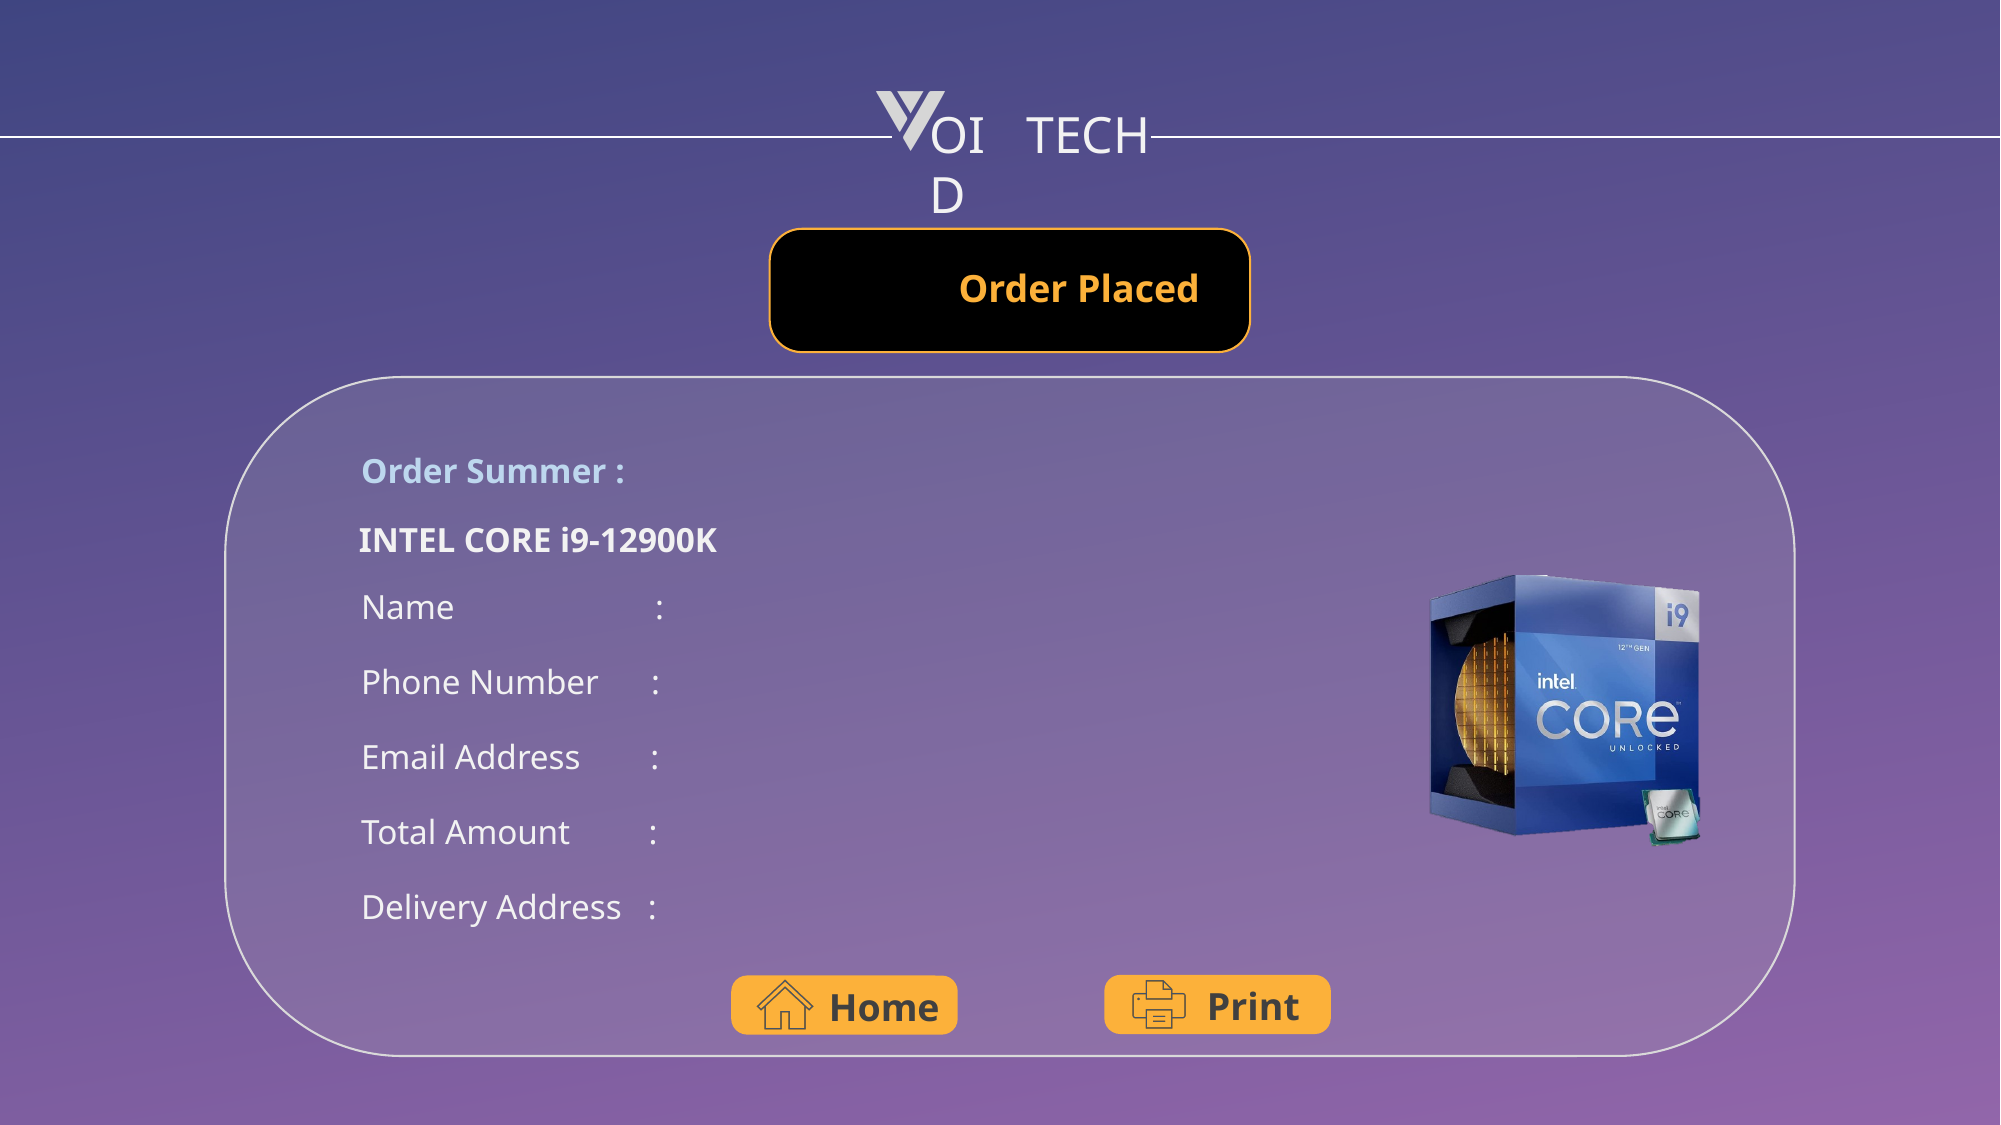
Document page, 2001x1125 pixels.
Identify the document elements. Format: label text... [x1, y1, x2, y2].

text_box INTEL CORE i9-12900K [343, 511, 733, 566]
text_box Order Summer : [346, 442, 672, 498]
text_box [0, 91, 2000, 172]
text_box Phone Number : [346, 653, 1083, 709]
text_box Name : [346, 578, 1075, 634]
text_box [769, 228, 1251, 353]
text_box Delivery Address : [346, 878, 1083, 934]
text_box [732, 971, 957, 1037]
picture [1392, 535, 1745, 883]
text_box Email Address : [346, 728, 1083, 784]
text_box [224, 375, 1796, 1058]
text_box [1105, 975, 1330, 1037]
text_box Total Amount : [346, 803, 1083, 859]
